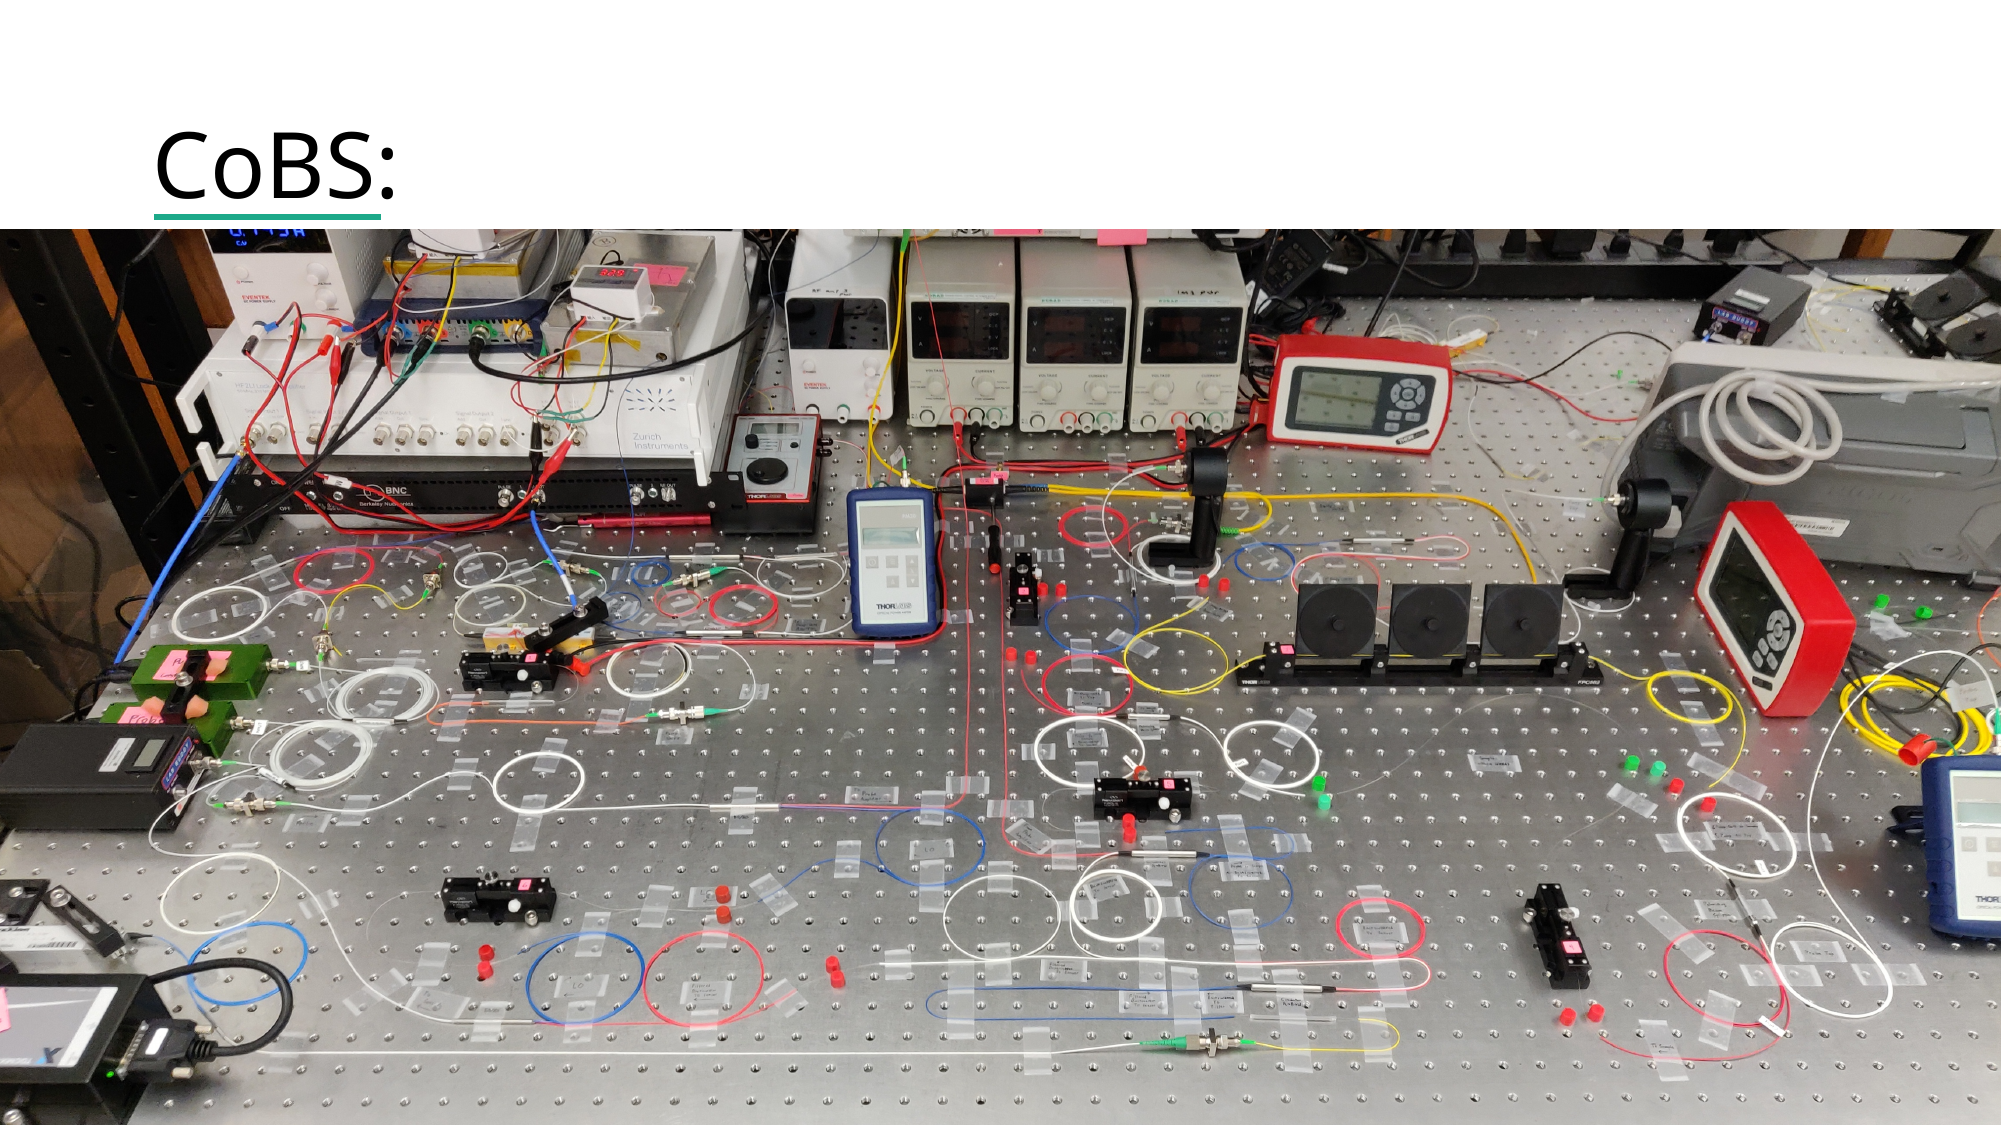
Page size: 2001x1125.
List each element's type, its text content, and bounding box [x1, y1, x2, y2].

picture [0, 228, 2001, 1125]
title CoBS: [137, 59, 1863, 228]
